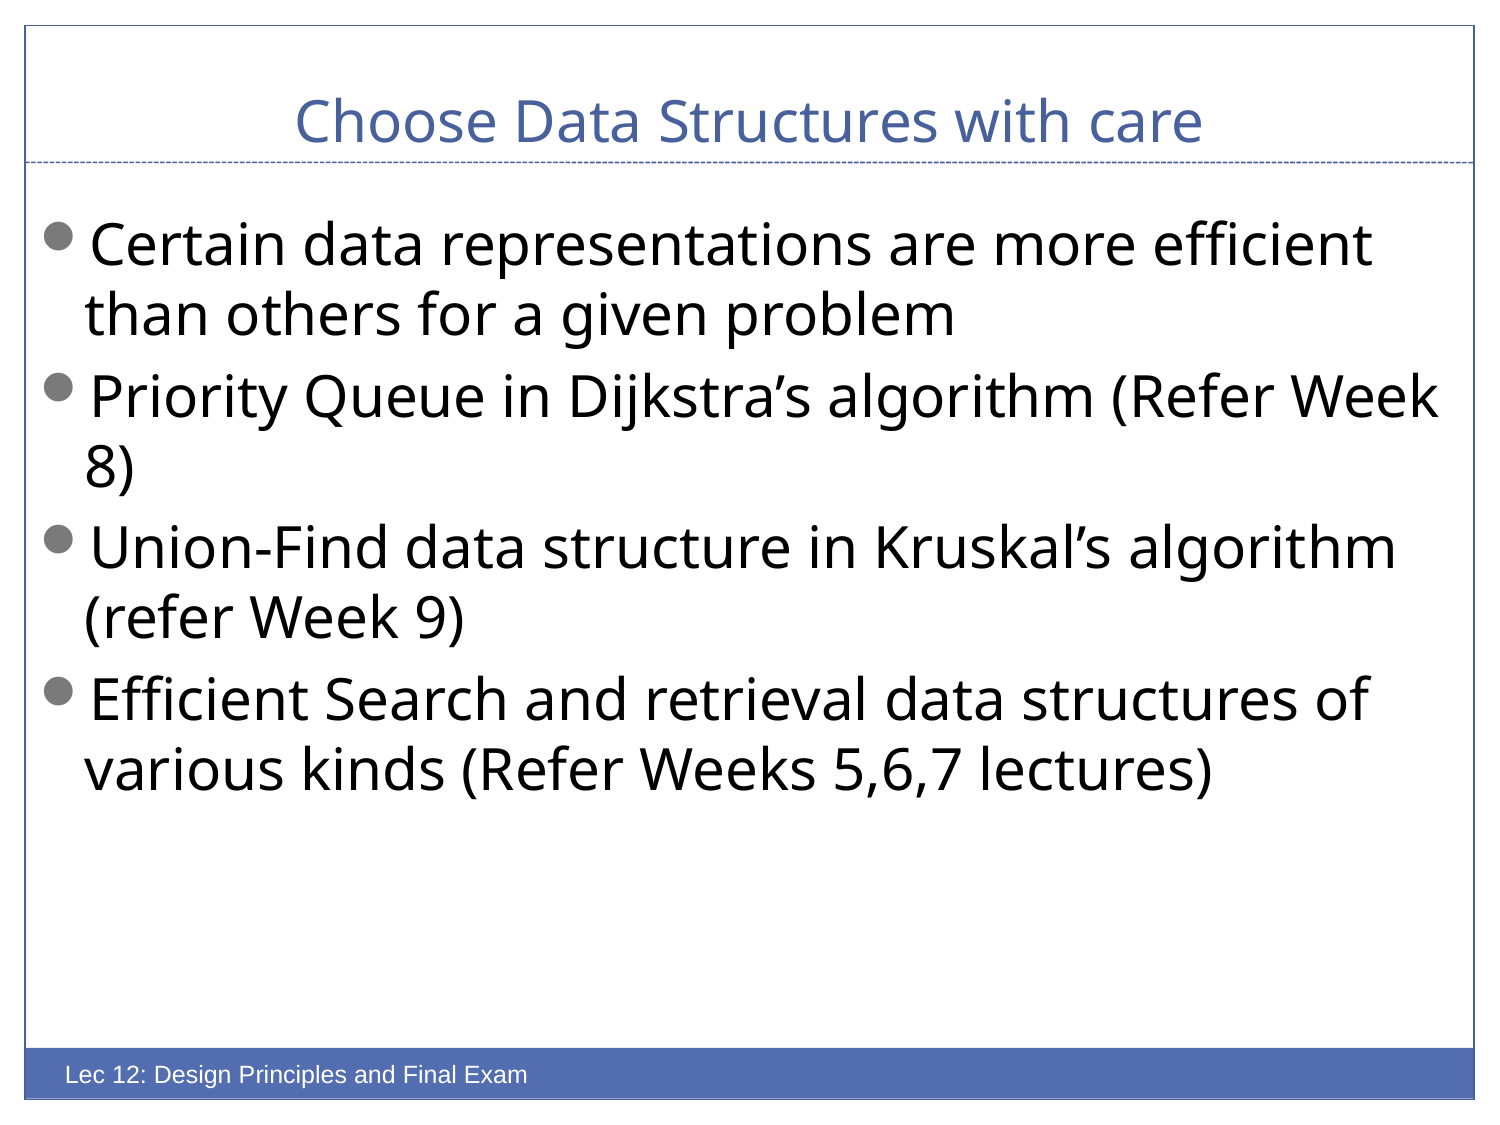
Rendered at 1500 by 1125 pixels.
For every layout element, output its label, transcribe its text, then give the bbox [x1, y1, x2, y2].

footer Lec 12: Design Principles and Final Exam [50, 1051, 800, 1112]
list Certain data representations are more efficient than others for a given problem Priority Queue in Dijkstra’s algorithm (Refer Week 8) Union-Find data structure in Kruskal’s algorithm (refer Week 9) Efficient Search and retrieval data structures of various kinds (Refer Weeks 5,6,7 lectures) [24, 200, 1463, 950]
title Choose Data Structures with care [49, 37, 1450, 162]
